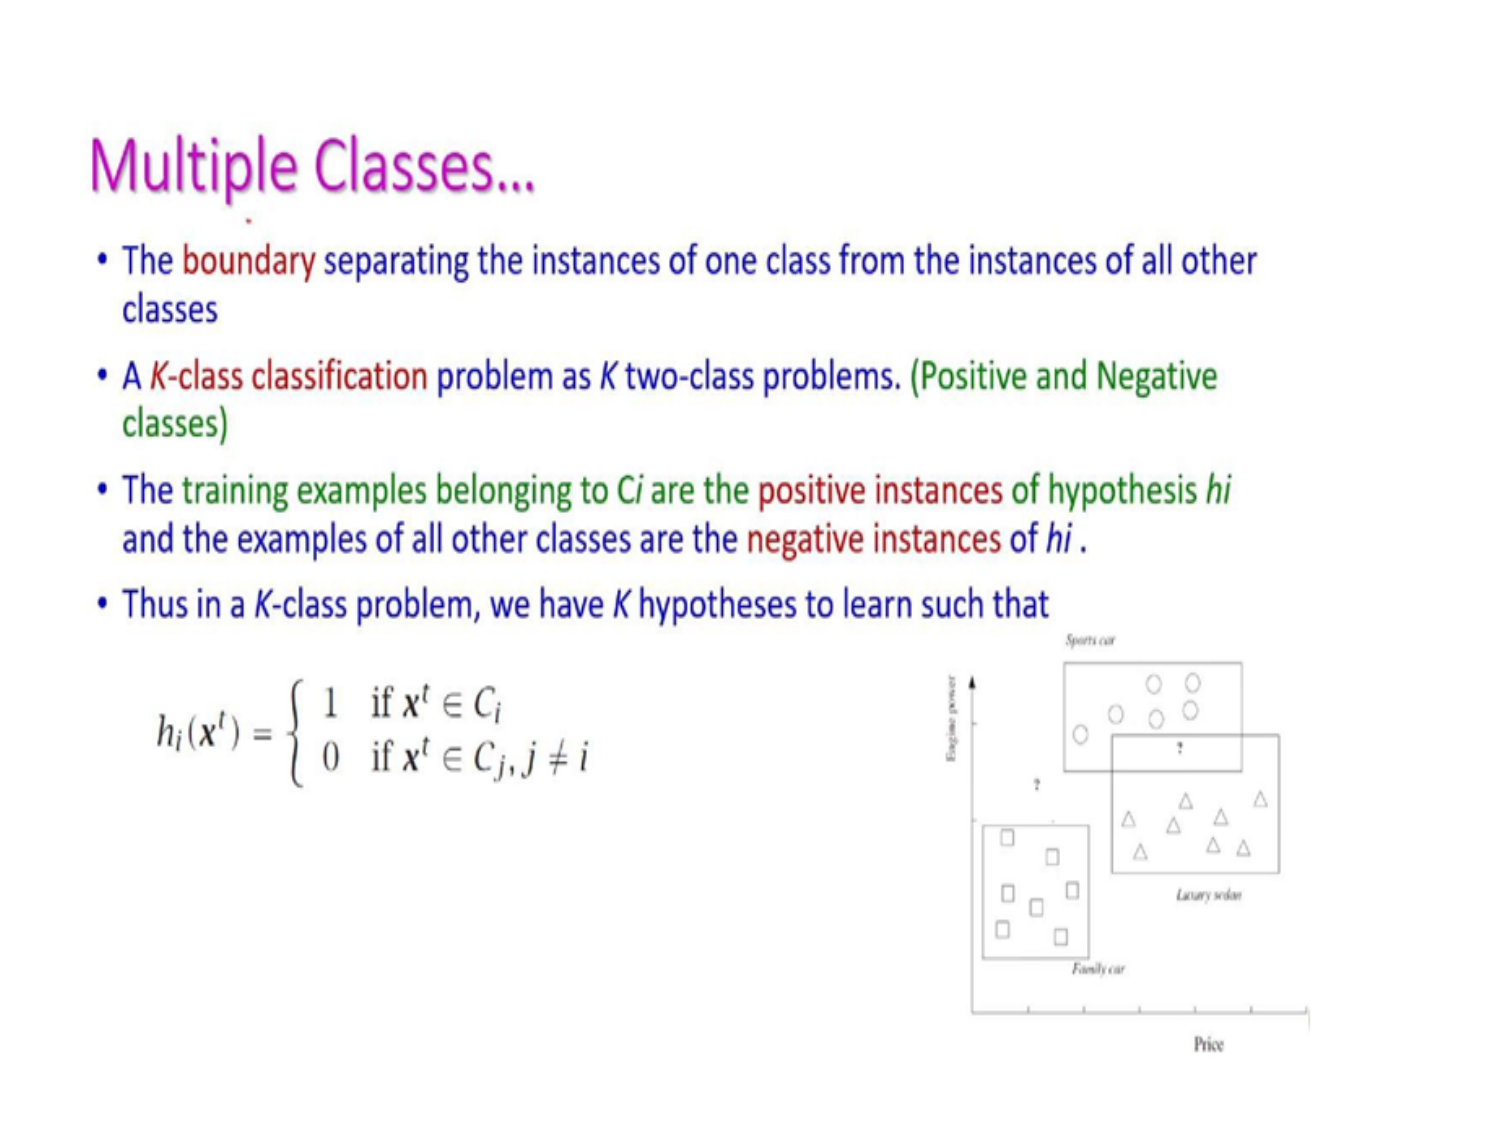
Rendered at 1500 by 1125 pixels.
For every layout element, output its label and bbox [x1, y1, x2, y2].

picture [65, 112, 1416, 1112]
